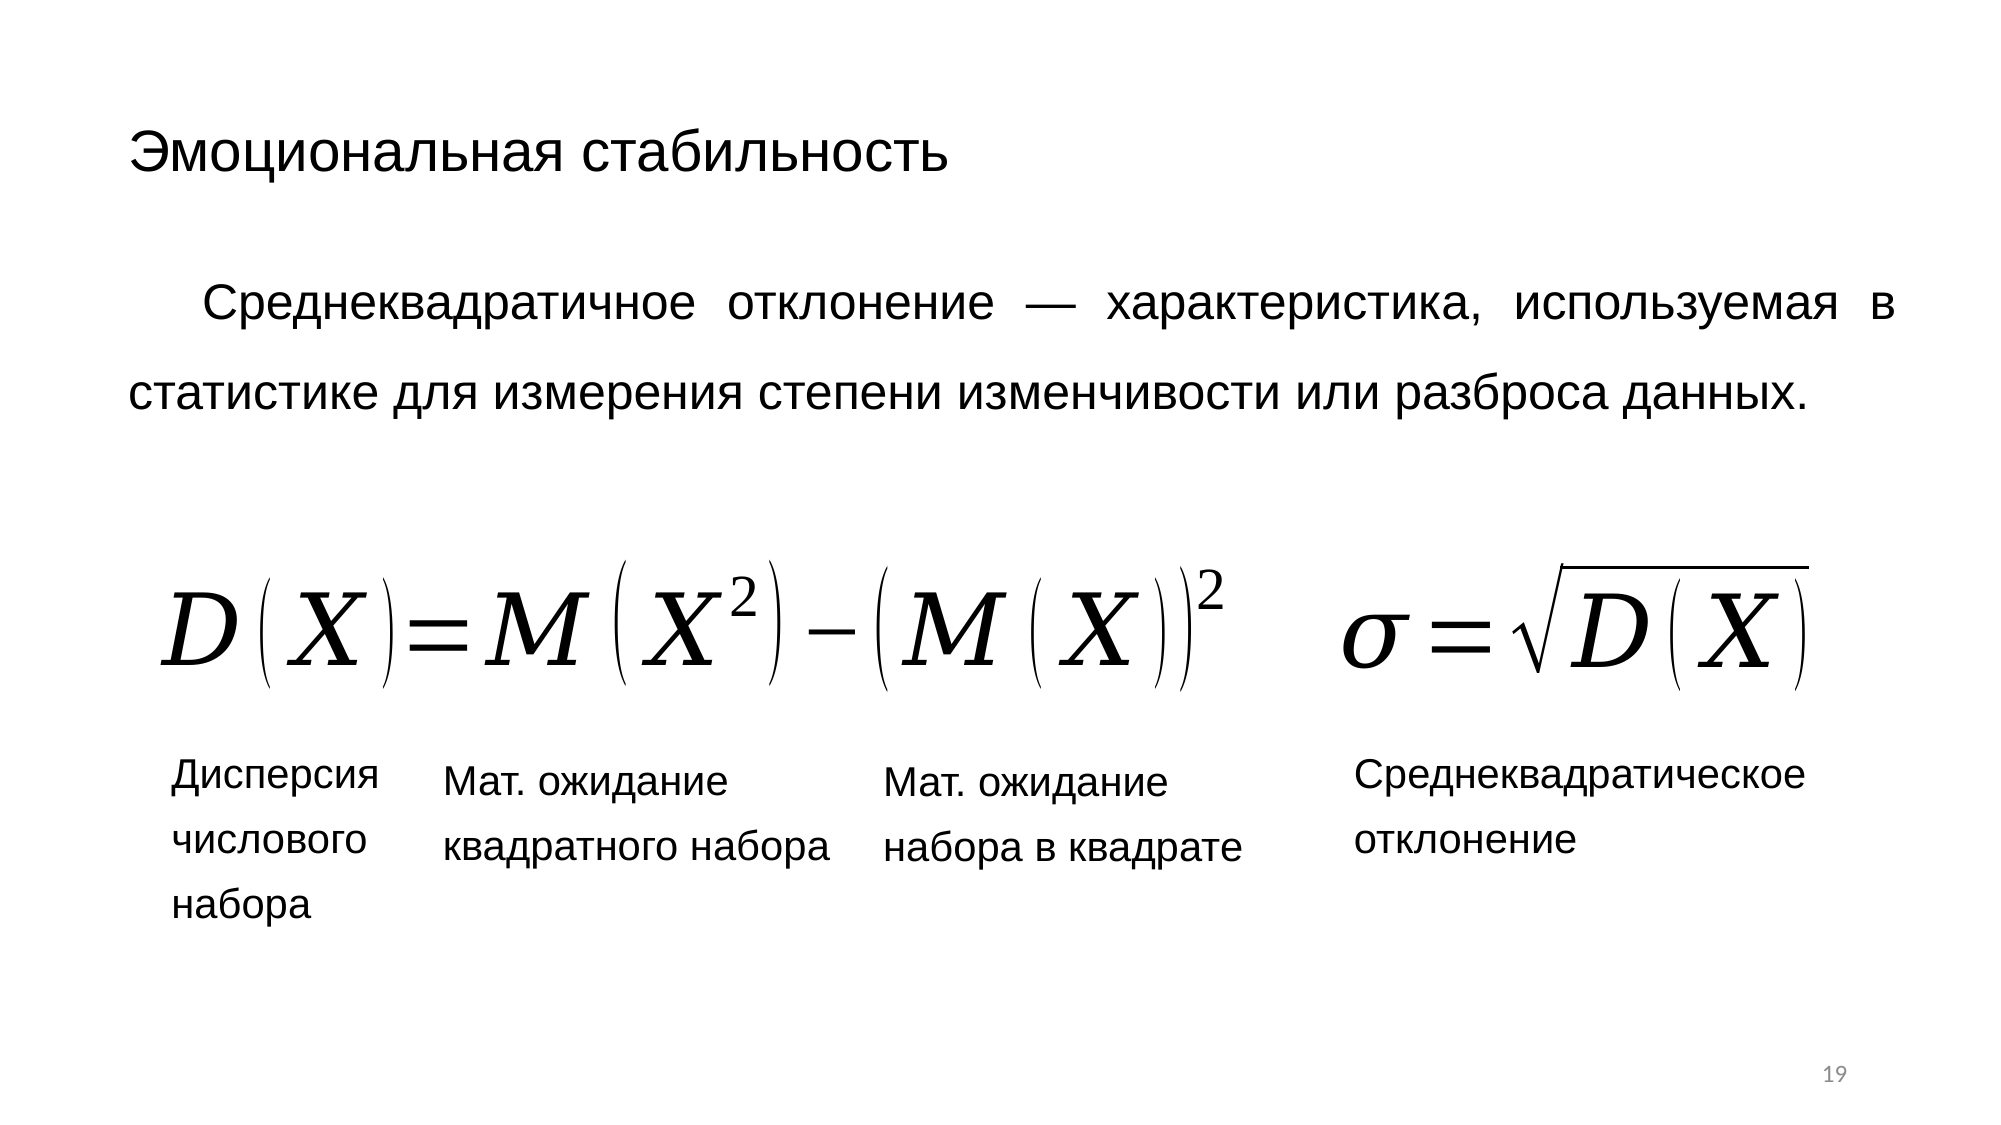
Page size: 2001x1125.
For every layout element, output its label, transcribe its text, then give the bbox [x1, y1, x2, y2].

title Эмоциональная стабильность [113, 23, 1253, 232]
slide_number 19 [1412, 1042, 1863, 1103]
text_box Среднеквадратическое отклонение [1339, 724, 1835, 869]
text_box Среднеквадратичное отклонение — характеристика, используемая в статистике для измерения степени изменчивости или разброса данных. [113, 232, 1912, 428]
text_box Дисперсия числового набора [156, 724, 406, 935]
text_box Мат. ожидание квадратного набора [428, 730, 846, 876]
text_box Мат. ожидание набора в квадрате [868, 747, 1263, 878]
